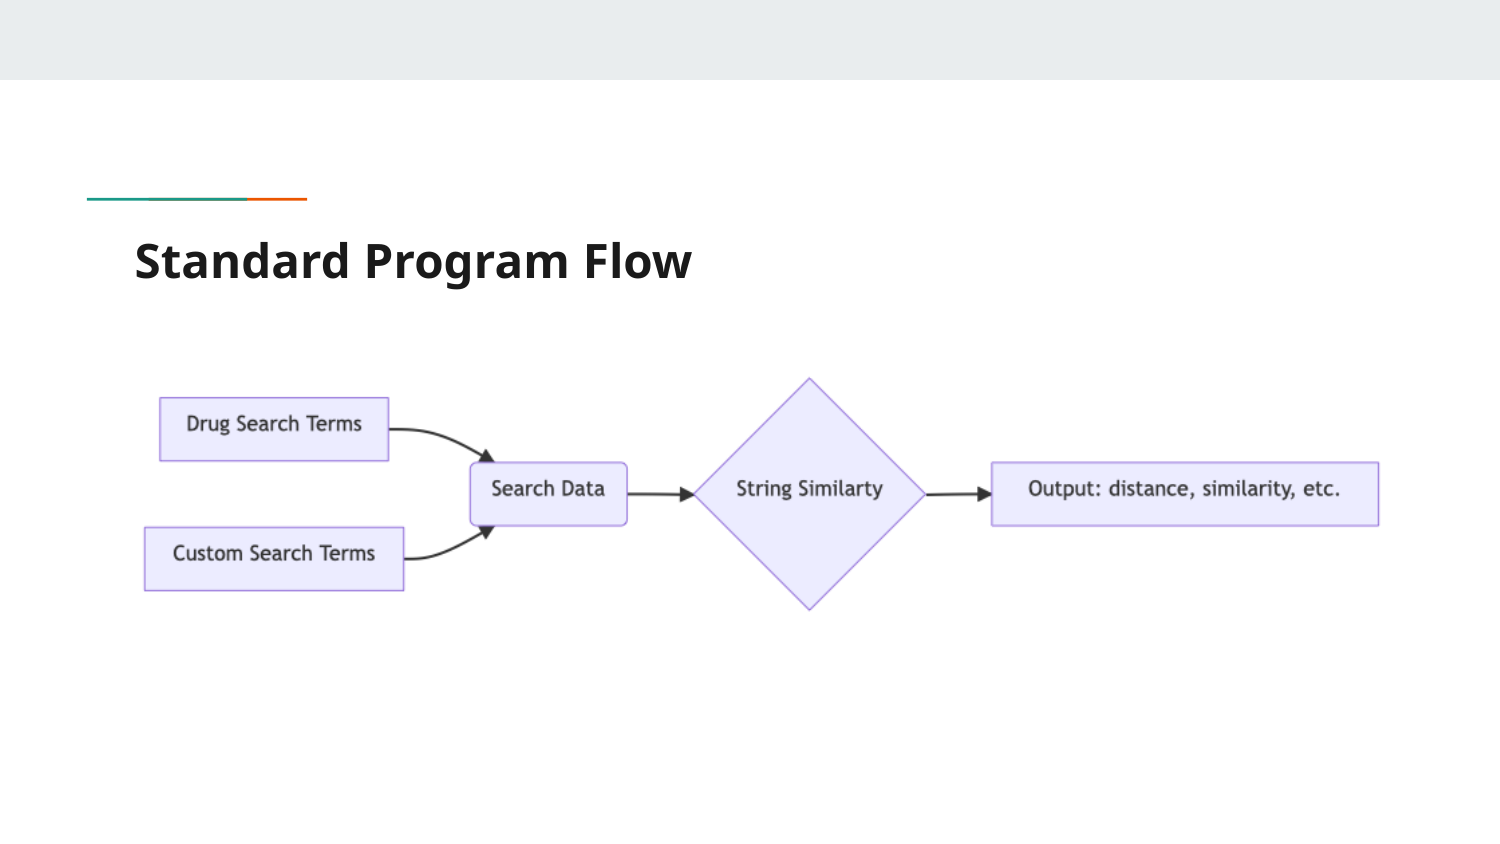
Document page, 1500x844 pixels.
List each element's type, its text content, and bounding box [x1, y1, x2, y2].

title Standard Program Flow [119, 216, 1381, 305]
picture [119, 357, 1394, 622]
